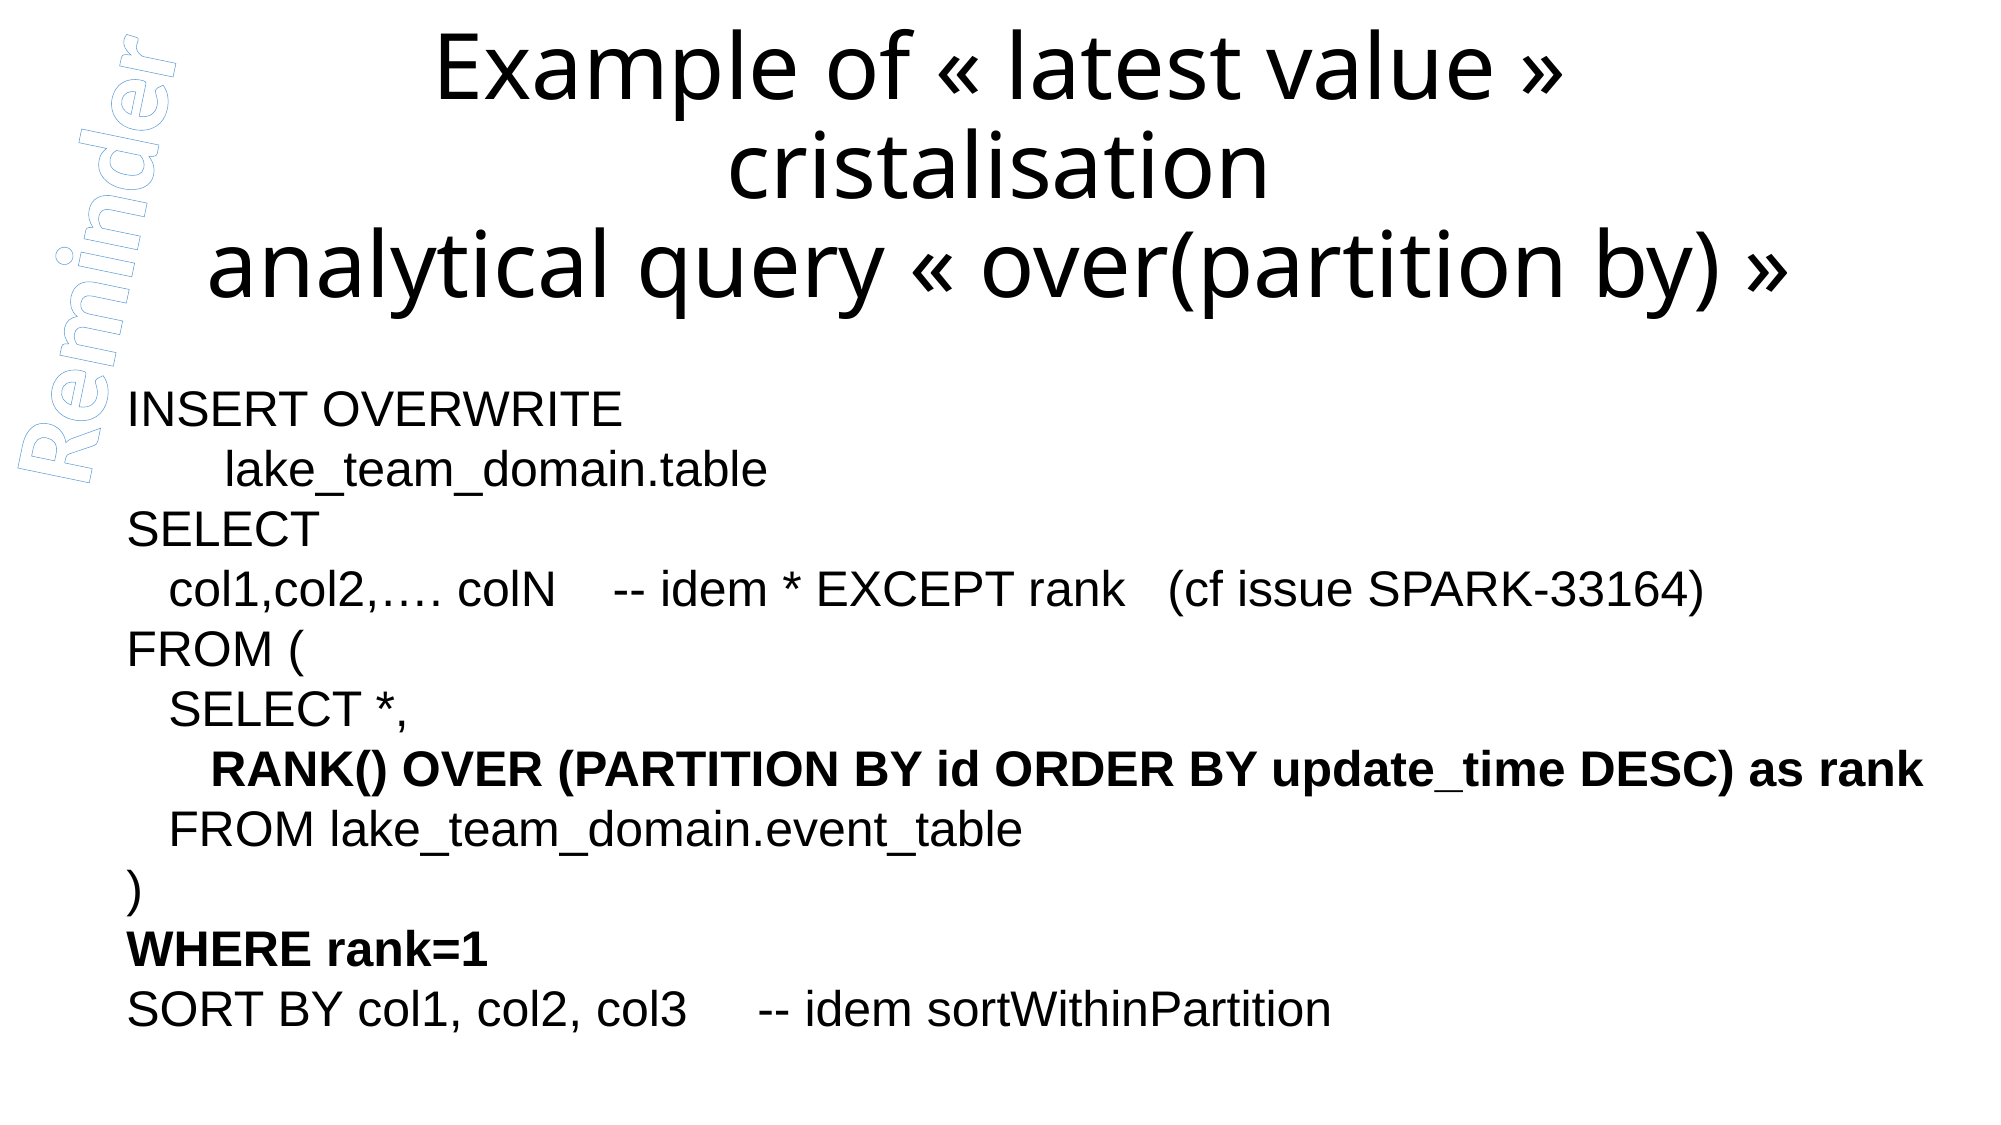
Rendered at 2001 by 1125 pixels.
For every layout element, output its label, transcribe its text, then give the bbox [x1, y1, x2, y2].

text_box INSERT OVERWRITE lake_team_domain.table SELECT col1,col2,…. colN -- idem * EXCEPT rank (cf issue SPARK-33164) FROM ( SELECT *, RANK() OVER (PARTITION BY id ORDER BY update_time DESC) as rank FROM lake_team_domain.event_table ) WHERE rank=1 SORT BY col1, col2, col3 -- idem sortWithinPartition [111, 368, 1940, 1044]
text_box Reminder [0, 4, 213, 511]
title Example of « latest value » cristalisation analytical query « over(partition by) » [163, 59, 1863, 278]
